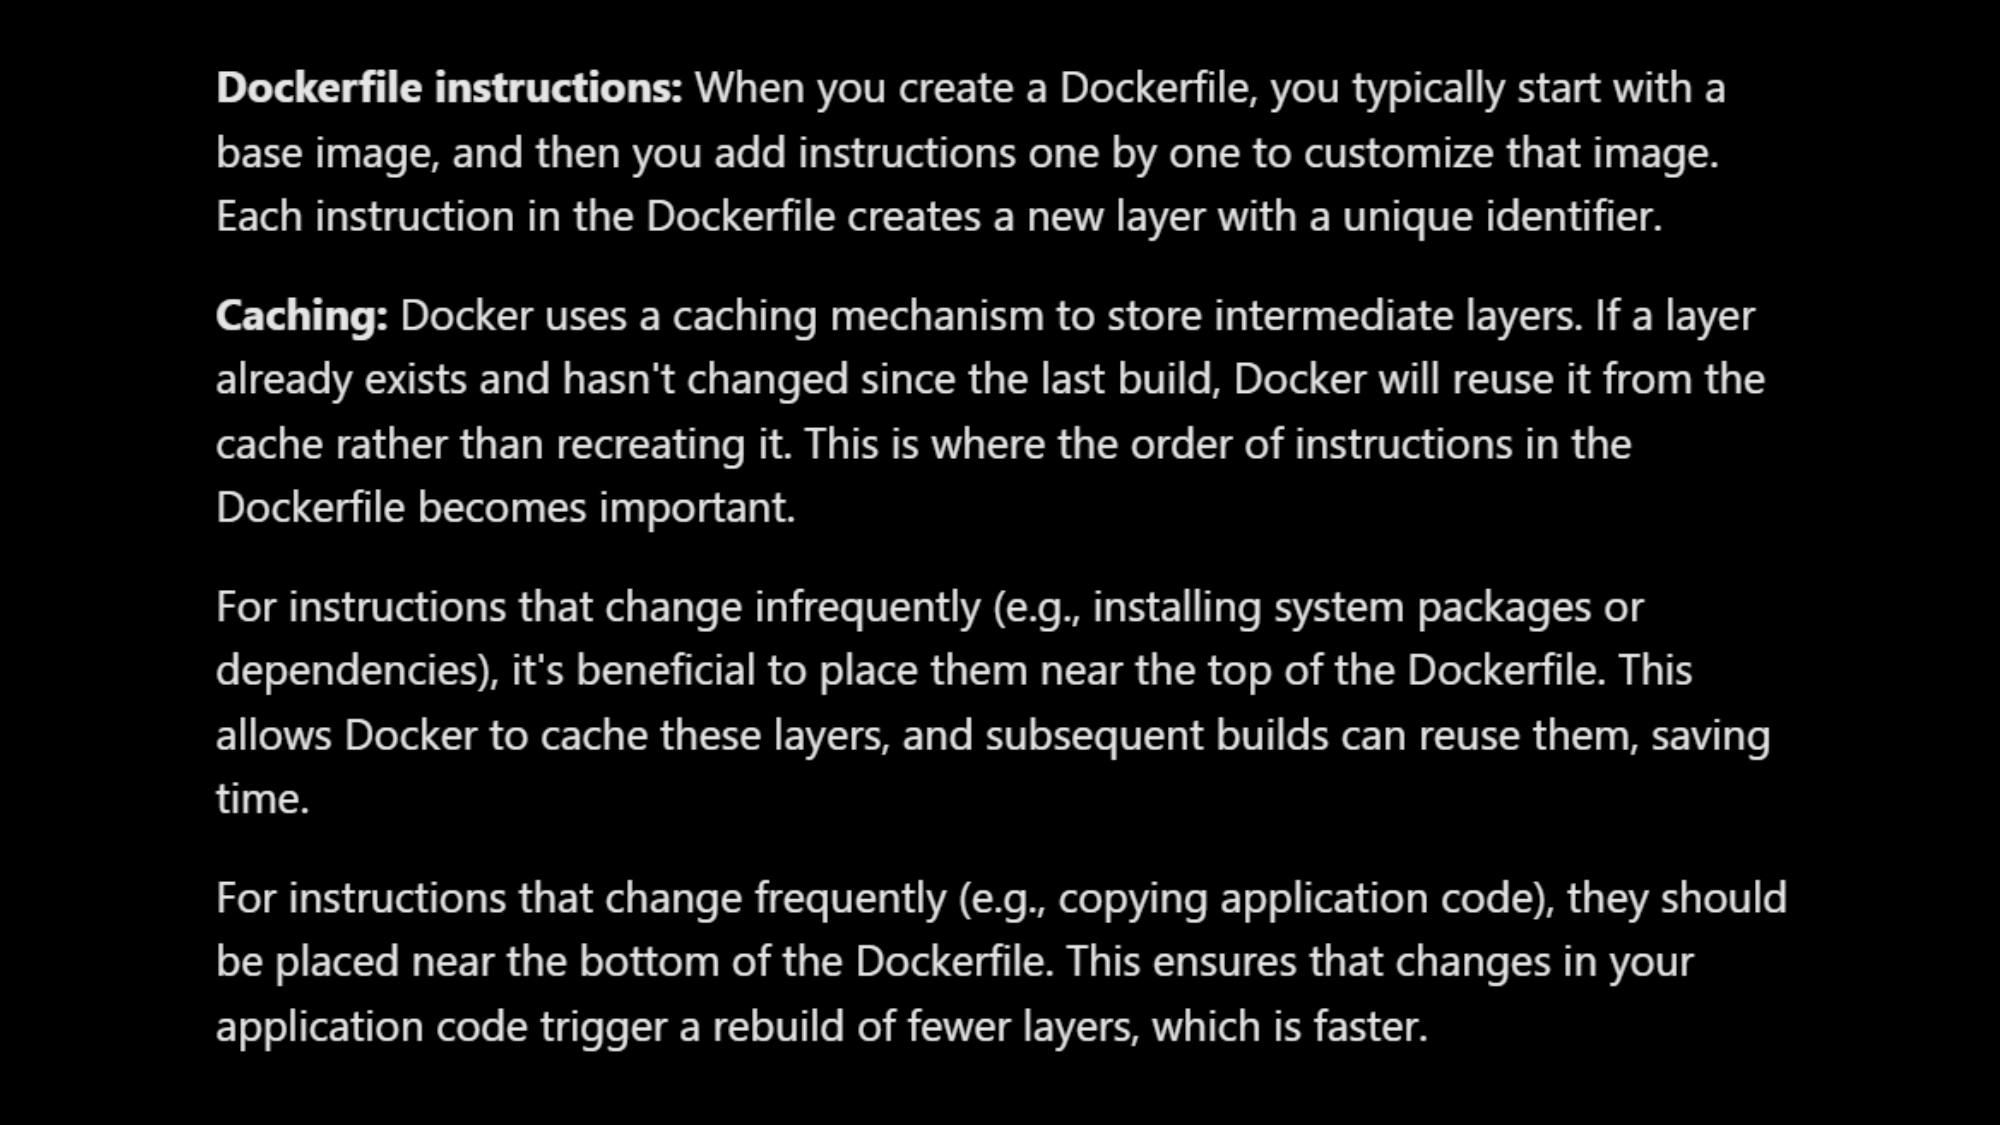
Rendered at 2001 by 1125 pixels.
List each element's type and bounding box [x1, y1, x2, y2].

picture [181, 46, 1819, 1079]
